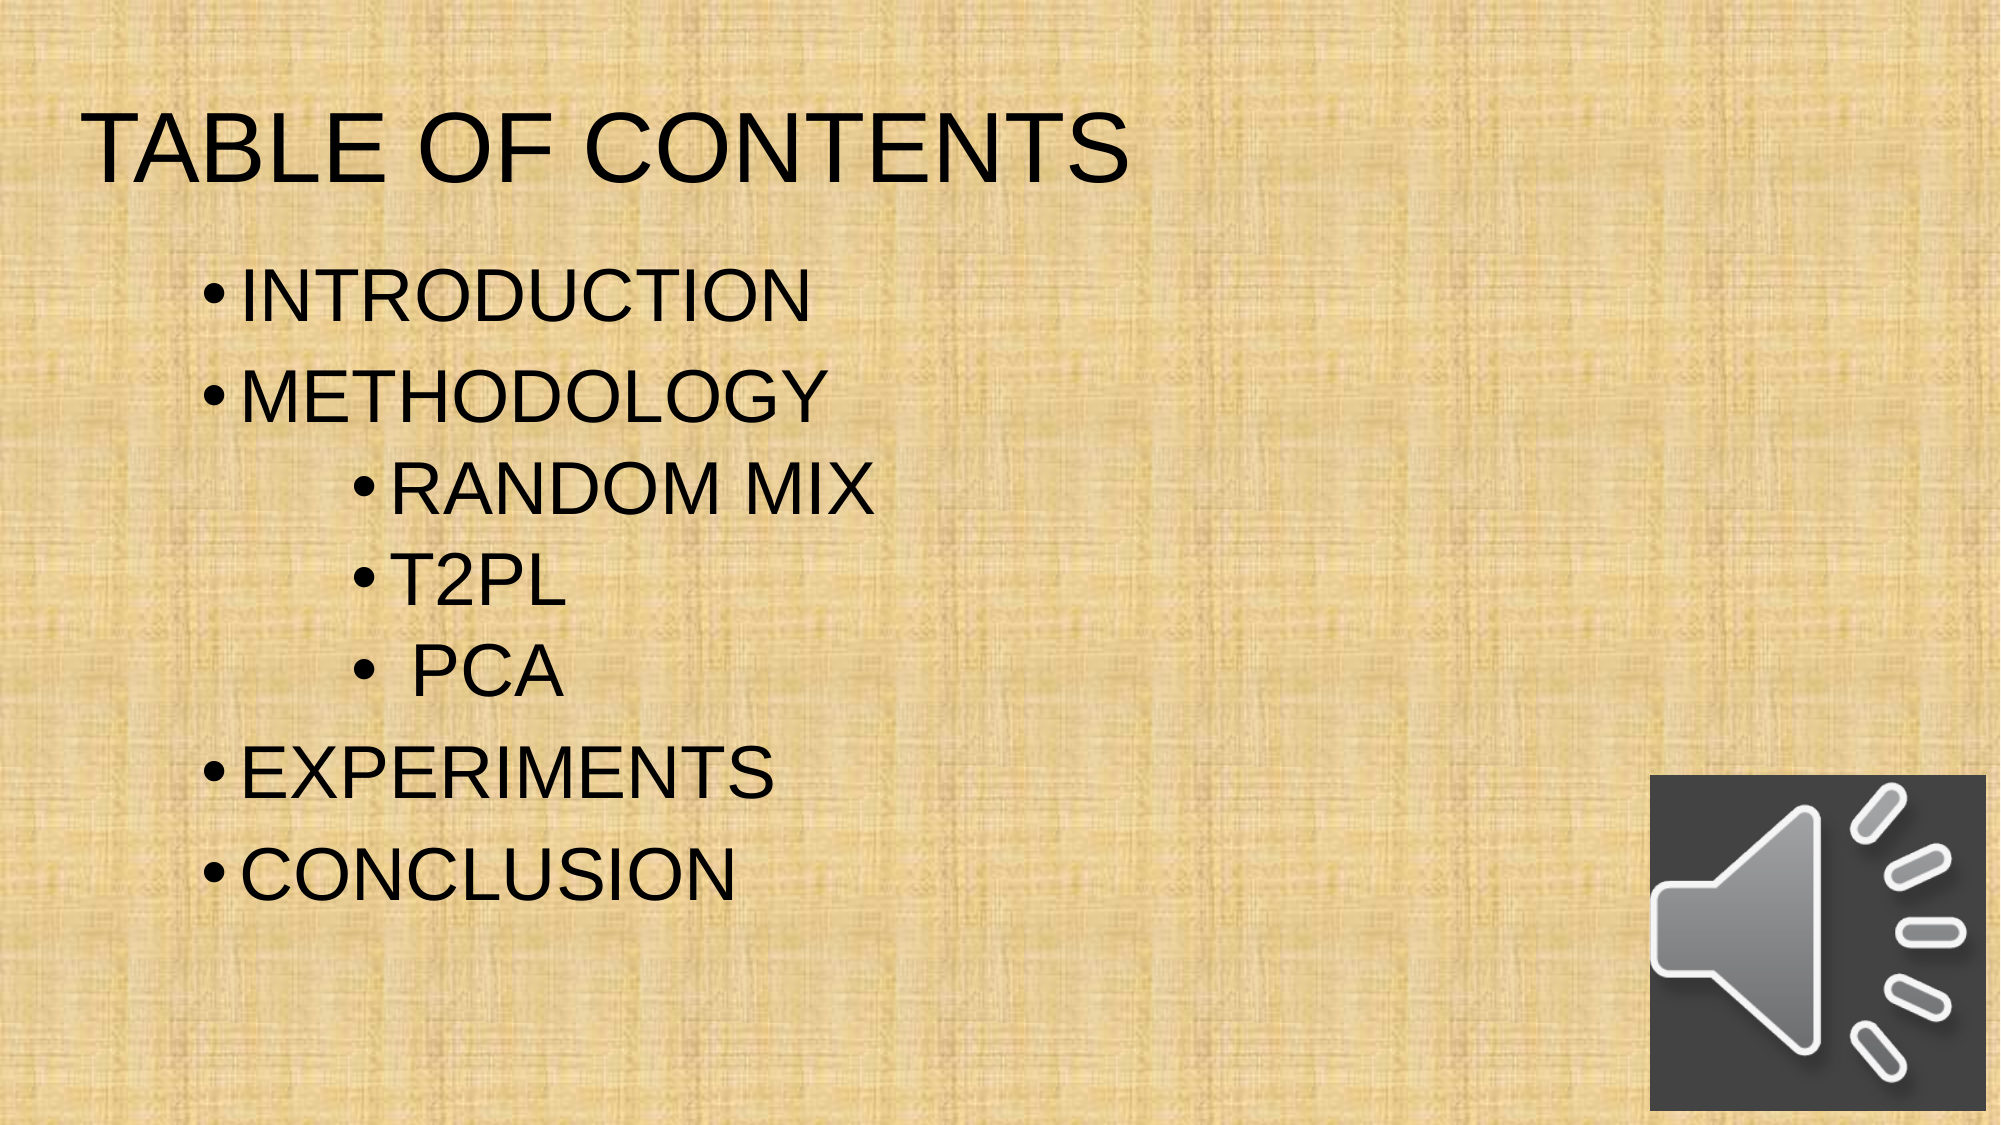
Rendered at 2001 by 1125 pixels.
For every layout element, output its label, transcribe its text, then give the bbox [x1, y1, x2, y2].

list INTRODUCTION METHODOLOGY RANDOM MIX T2PL PCA EXPERIMENTS CONCLUSION [186, 233, 1133, 931]
title TABLE OF CONTENTS [64, 66, 1352, 234]
picture [0, 0, 2001, 1125]
